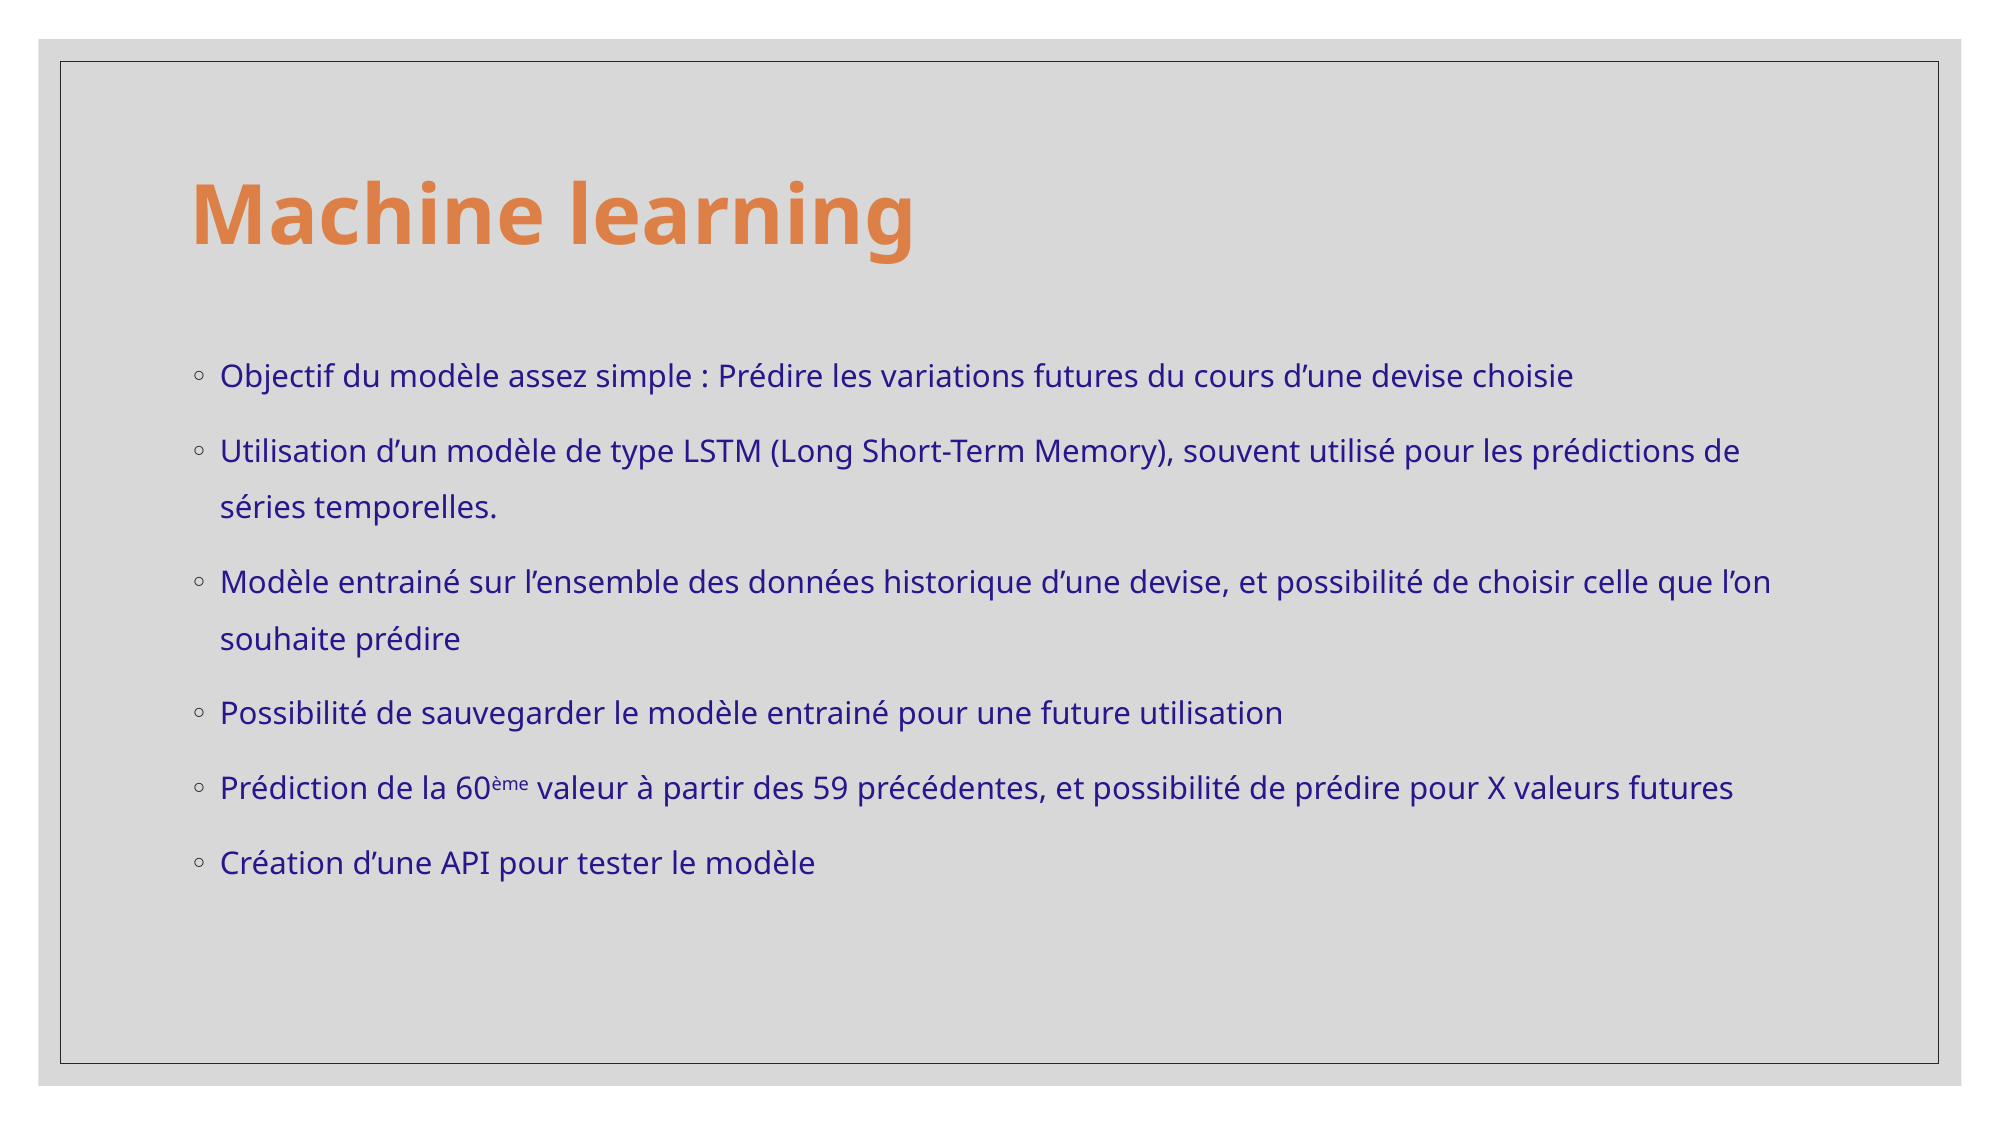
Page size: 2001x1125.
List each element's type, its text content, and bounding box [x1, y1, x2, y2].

list Objectif du modèle assez simple : Prédire les variations futures du cours d’une devise choisie Utilisation d’un modèle de type LSTM (Long Short-Term Memory), souvent utilisé pour les prédictions de séries temporelles. Modèle entrainé sur l’ensemble des données historique d’une devise, et possibilité de choisir celle que l’on souhaite prédire Possibilité de sauvegarder le modèle entrainé pour une future utilisation Prédiction de la 60ème valeur à partir des 59 précédentes, et possibilité de prédire pour X valeurs futures Création d’une API pour tester le modèle [174, 330, 1825, 962]
title Machine learning [174, 105, 1825, 330]
